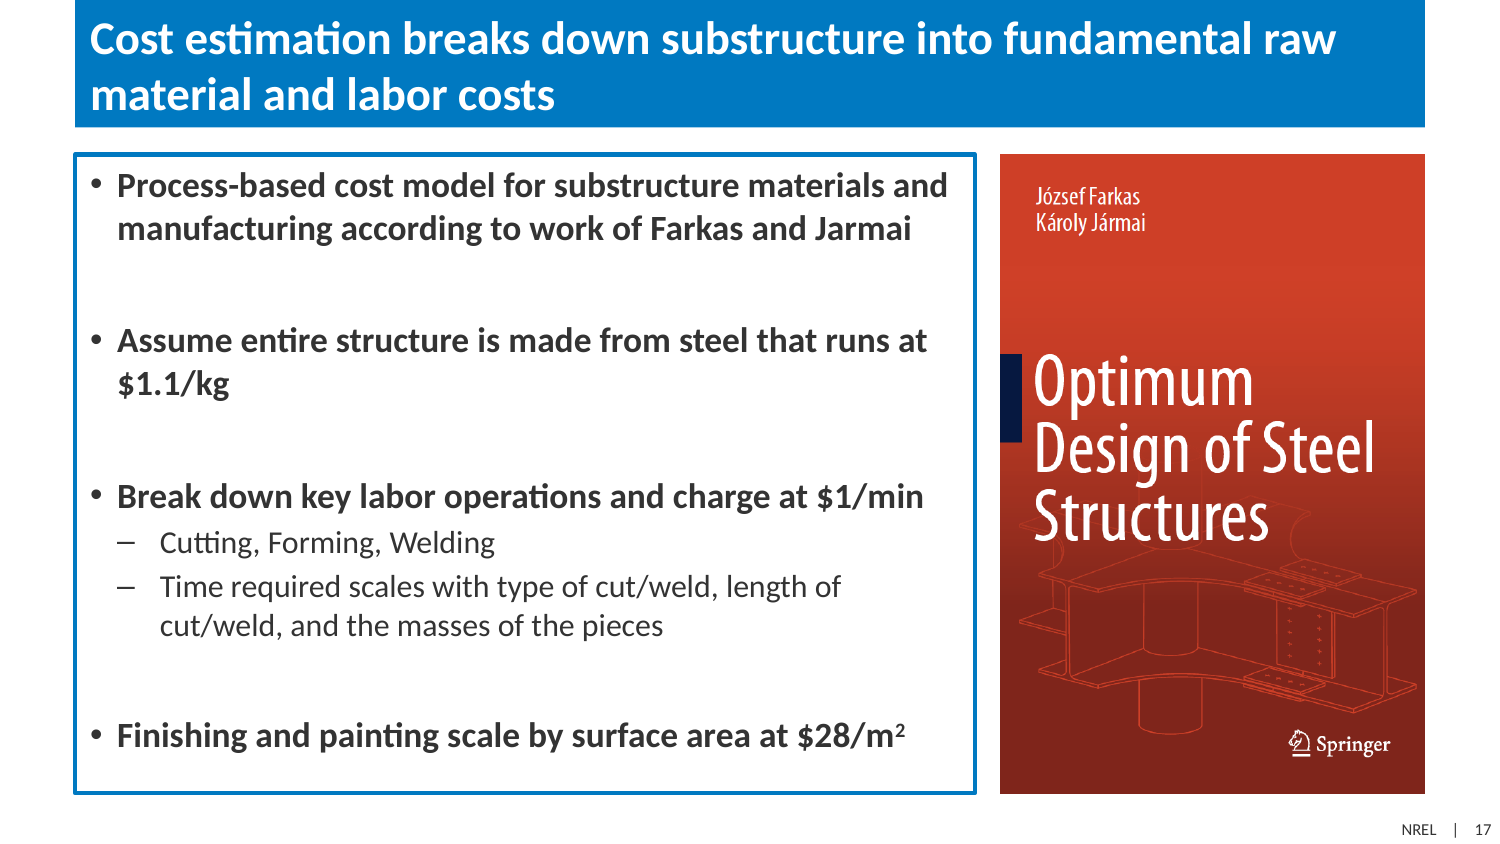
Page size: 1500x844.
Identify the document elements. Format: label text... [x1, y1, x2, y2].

title Cost estimation breaks down substructure into fundamental raw material and labor costs [75, 0, 1425, 128]
list Process-based cost model for substructure materials and manufacturing according to work of Farkas and Jarmai Assume entire structure is made from steel that runs at $1.1/kg Break down key labor operations and charge at $1/min Cutting, Forming, Welding Time required scales with type of cut/weld, length of cut/weld, and the masses of the pieces Finishing and painting scale by surface area at $28/m2 [73, 152, 977, 795]
picture [1000, 154, 1426, 794]
